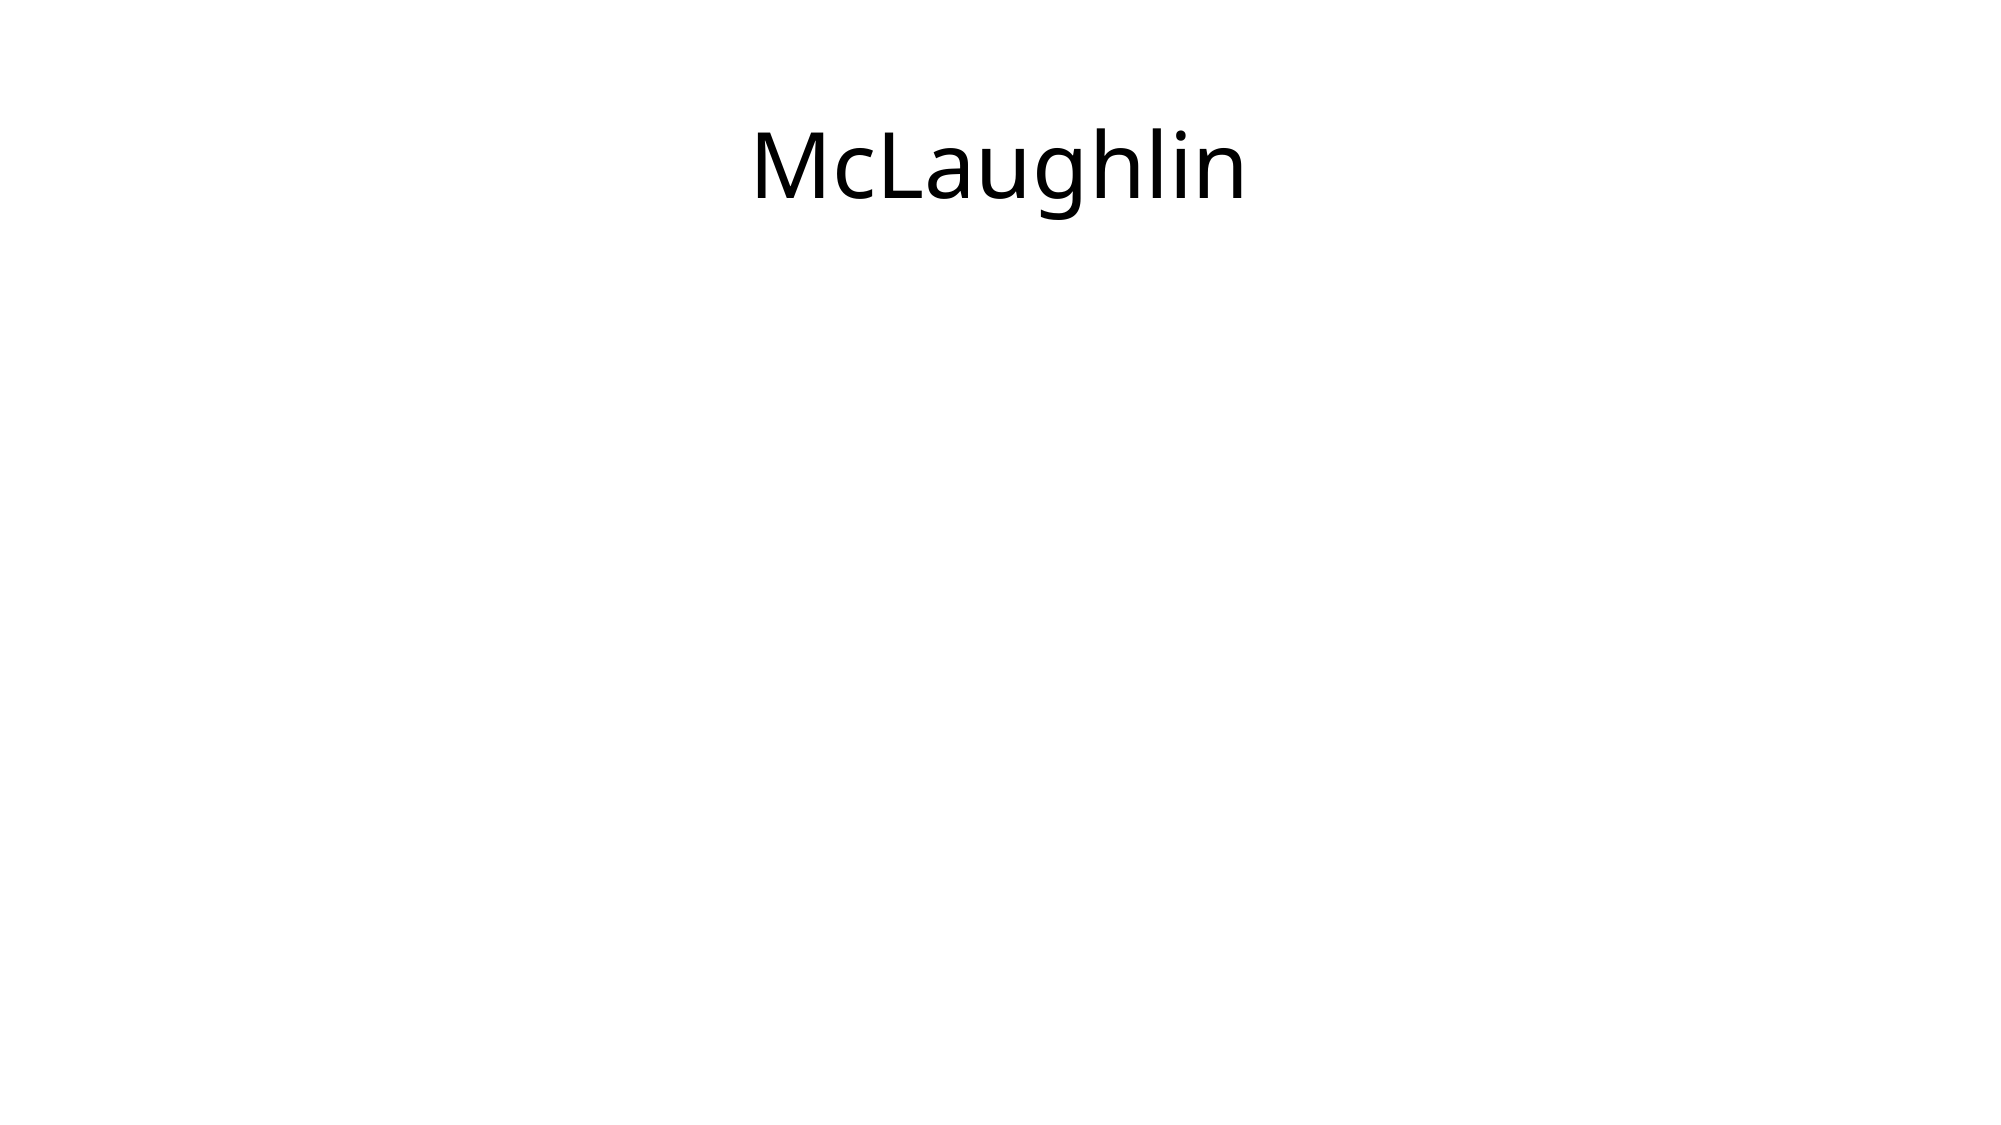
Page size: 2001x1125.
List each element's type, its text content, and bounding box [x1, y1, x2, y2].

title McLaughlin [137, 59, 1863, 278]
